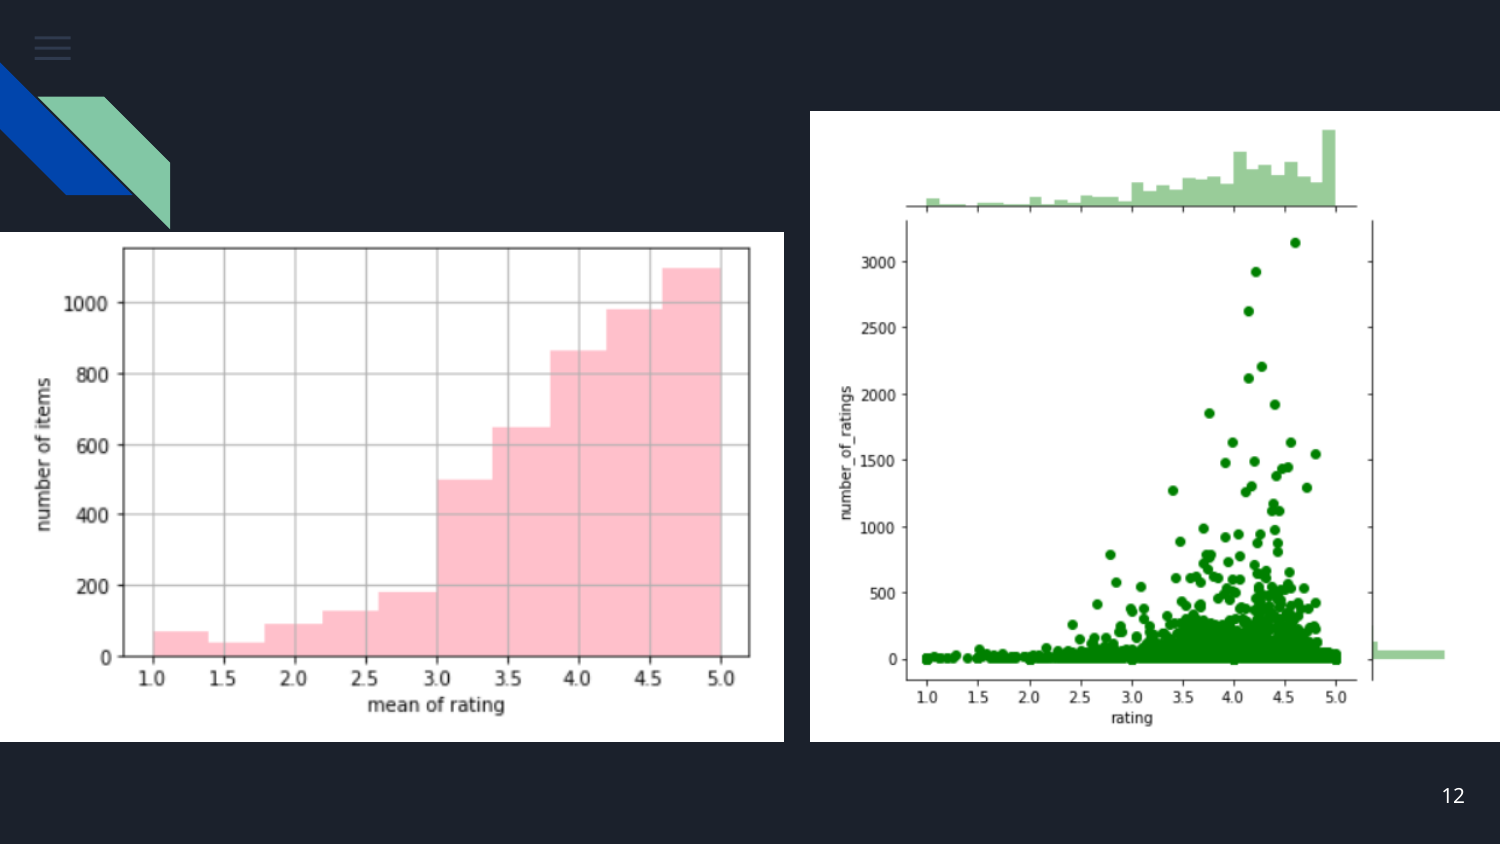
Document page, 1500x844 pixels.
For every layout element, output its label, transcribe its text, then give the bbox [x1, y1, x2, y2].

slide_number ‹#› [1389, 764, 1480, 830]
picture [0, 231, 784, 742]
picture [810, 110, 1500, 742]
